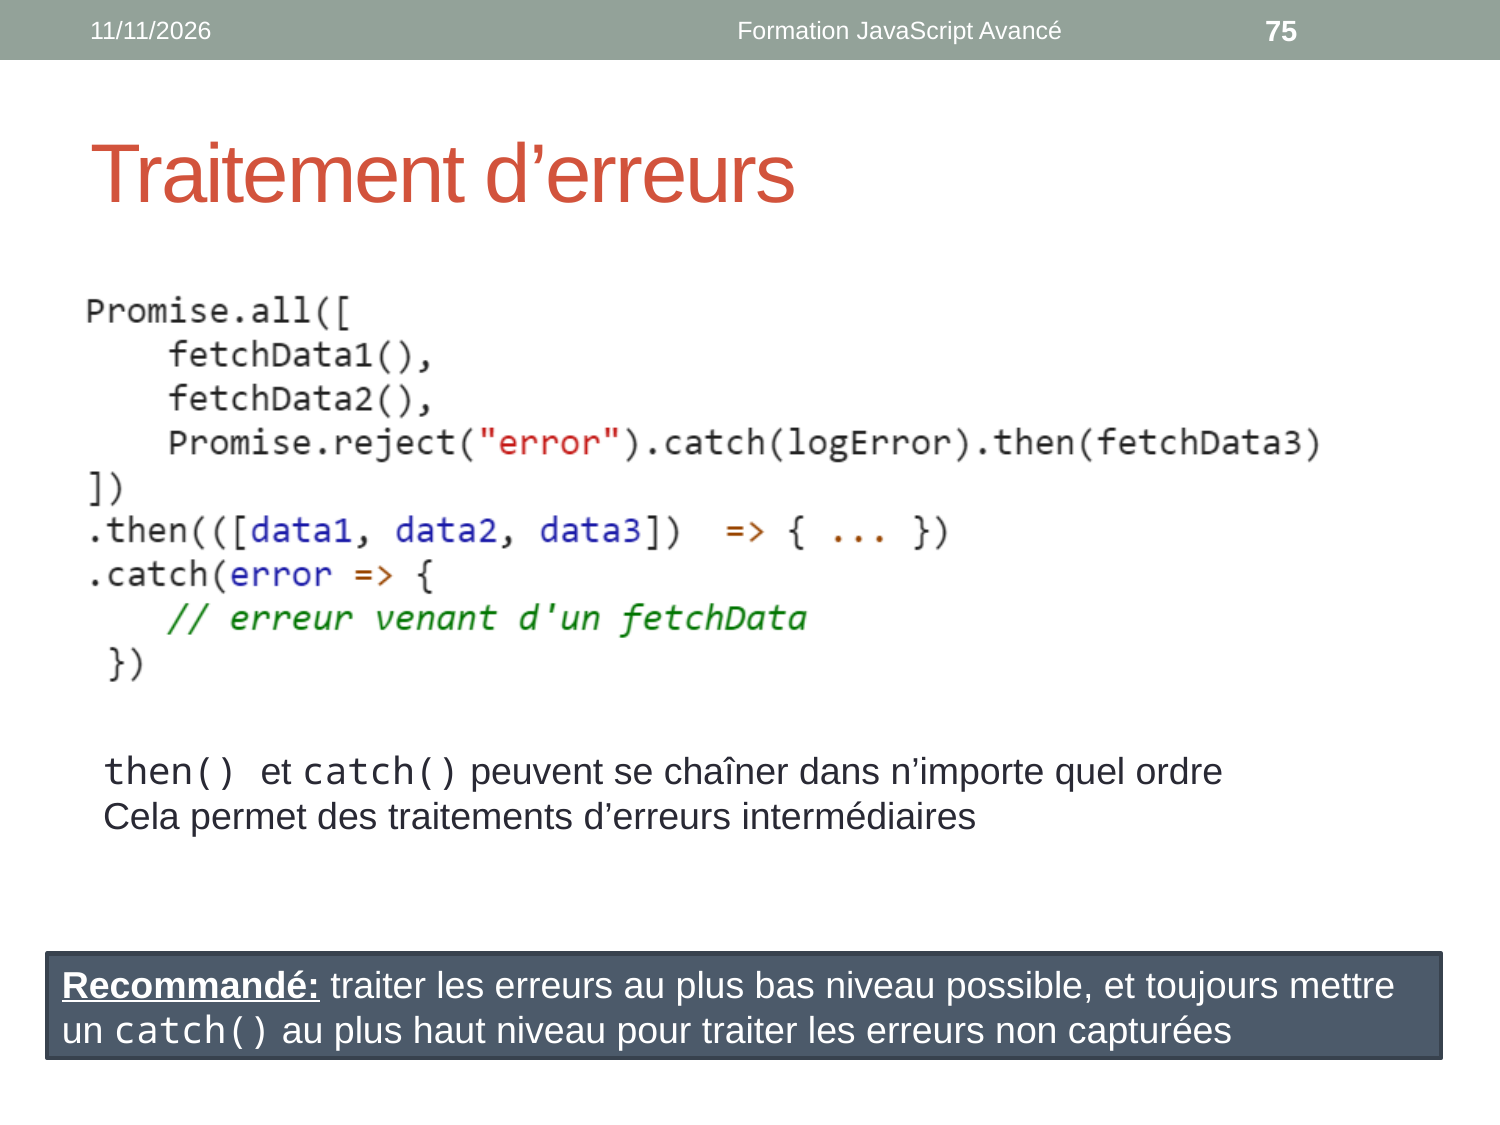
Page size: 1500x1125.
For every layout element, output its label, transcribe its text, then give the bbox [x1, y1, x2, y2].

footer Formation JavaScript Avancé [562, 3, 1238, 57]
text_box then() et catch() peuvent se chaîner dans n’importe quel ordre Cela permet des traitements d’erreurs intermédiaires [88, 739, 1400, 845]
title Traitement d’erreurs [75, 87, 1425, 250]
picture [76, 290, 1329, 696]
slide_number 75 [1250, 3, 1425, 57]
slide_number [75, 3, 550, 57]
text_box Recommandé: traiter les erreurs au plus bas niveau possible, et toujours mettre un catch() au plus haut niveau pour traiter les erreurs non capturées [45, 951, 1443, 1060]
